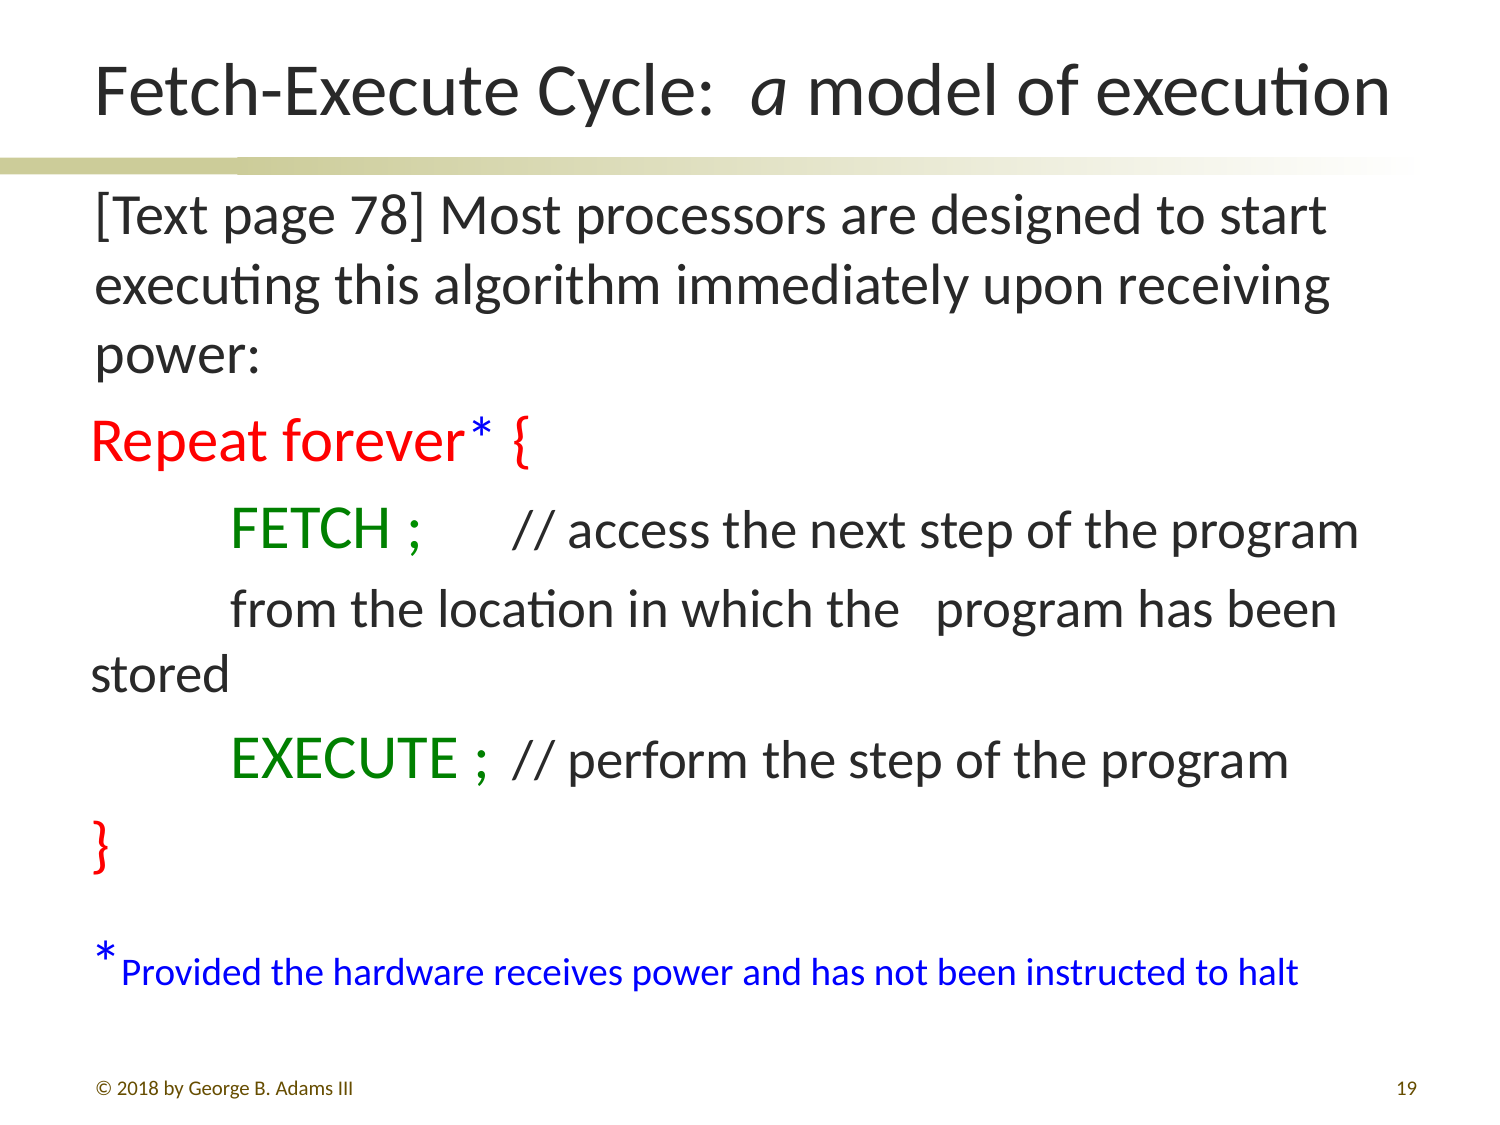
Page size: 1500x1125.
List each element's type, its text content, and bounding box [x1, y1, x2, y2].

list [Text page 78] Most processors are designed to start executing this algorithm immediately upon receiving power: [79, 168, 1432, 1000]
text_box Repeat forever* { FETCH ; // access the next step of the program from the location in which the program has been stored EXECUTE ; // perform the step of the program } *Provided the hardware receives power and has not been instructed to halt [74, 390, 1425, 1093]
title Fetch-Execute Cycle: a model of execution [79, 15, 1432, 139]
slide_number © 2018 by George B. Adams III [79, 1093, 406, 1099]
slide_number 151 [1119, 1067, 1433, 1099]
